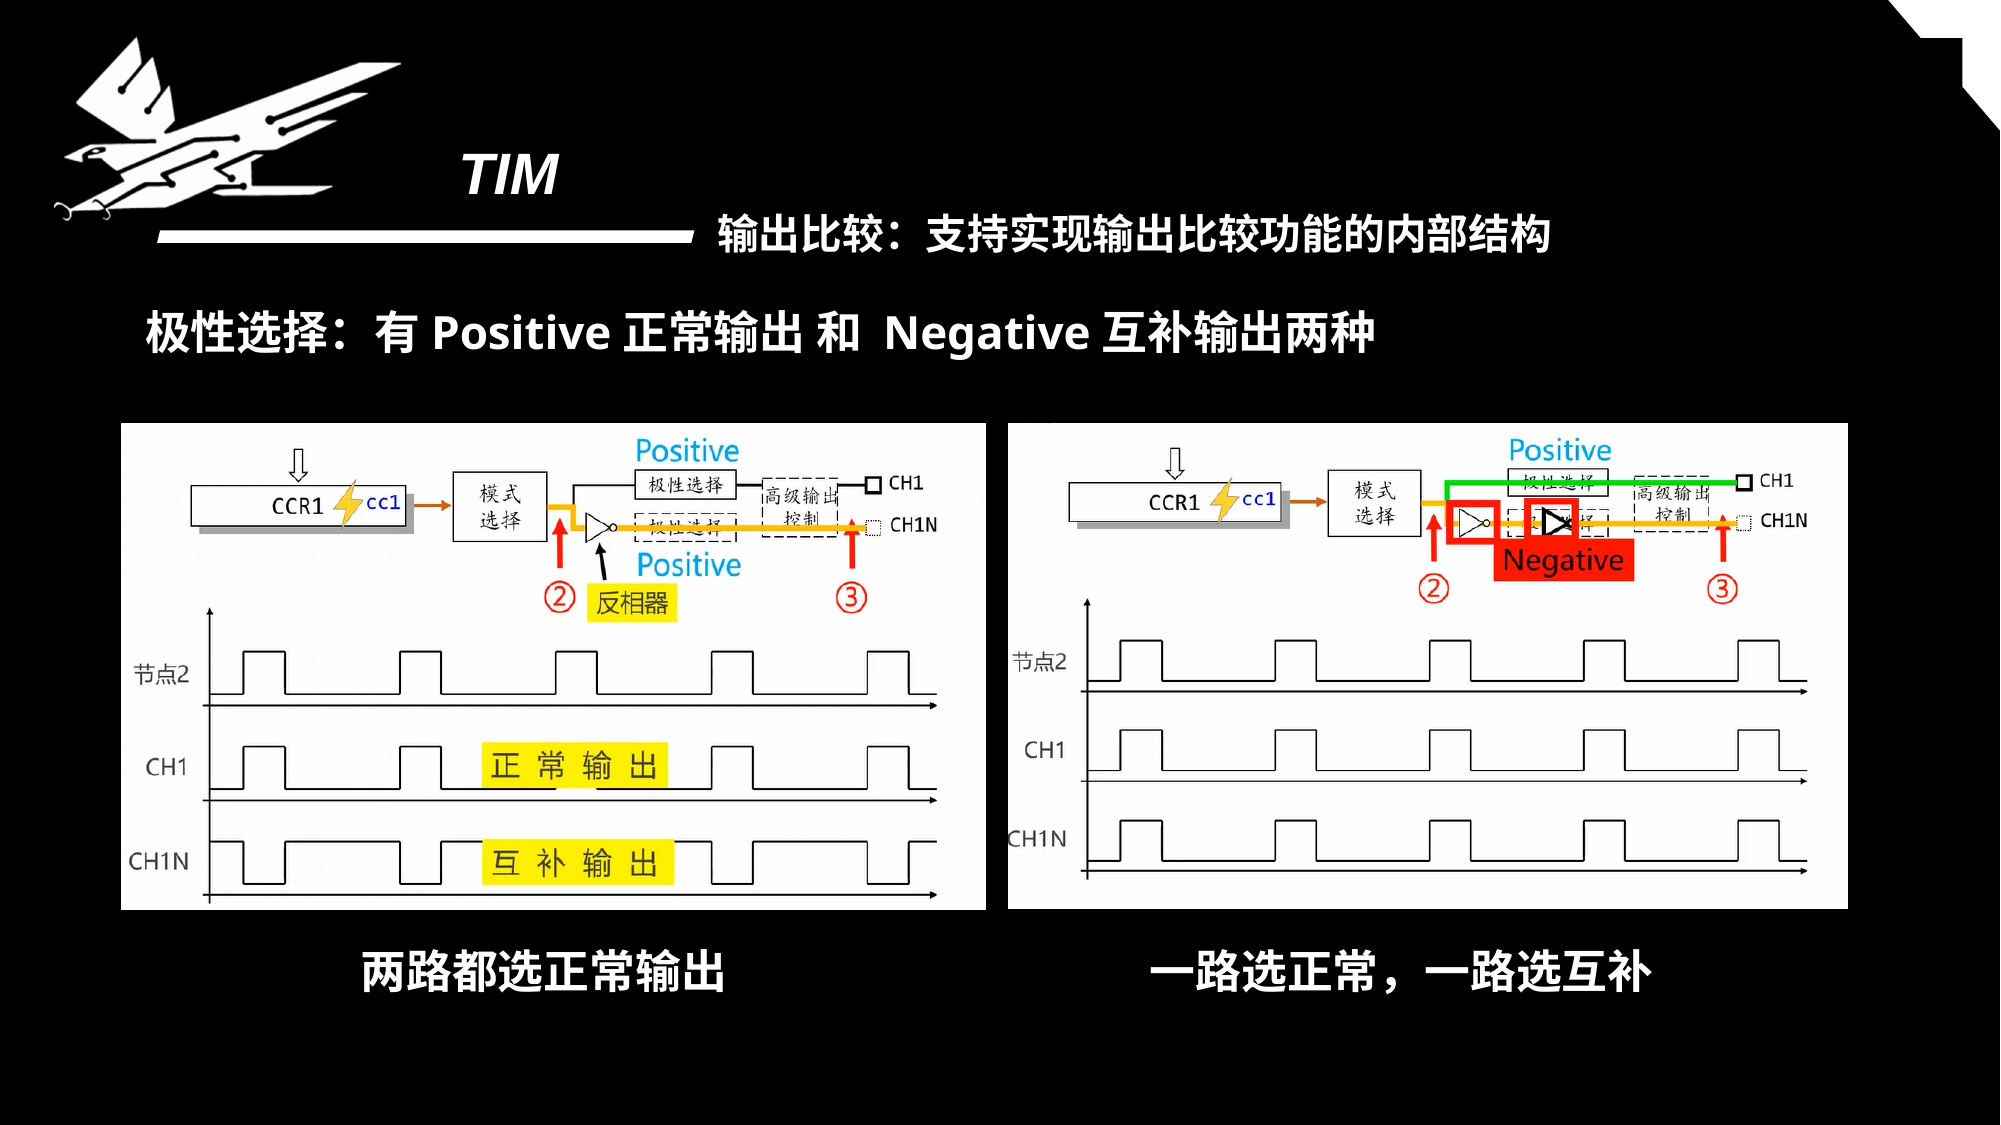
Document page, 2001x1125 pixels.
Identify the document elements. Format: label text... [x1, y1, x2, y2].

text_box 两路都选正常输出 [346, 934, 780, 1005]
text_box [1888, 0, 2000, 131]
text_box 一路选正常，一路选互补 [1135, 934, 1721, 1005]
text_box 极性选择：有Positive正常输出 和 Negative互补输出两种拉到GND。与上拉原理相似。 [1047, 296, 1813, 398]
picture [0, 0, 1849, 911]
text_box 输出比较：支持实现输出比较功能的内部结构 [1047, 190, 1622, 296]
